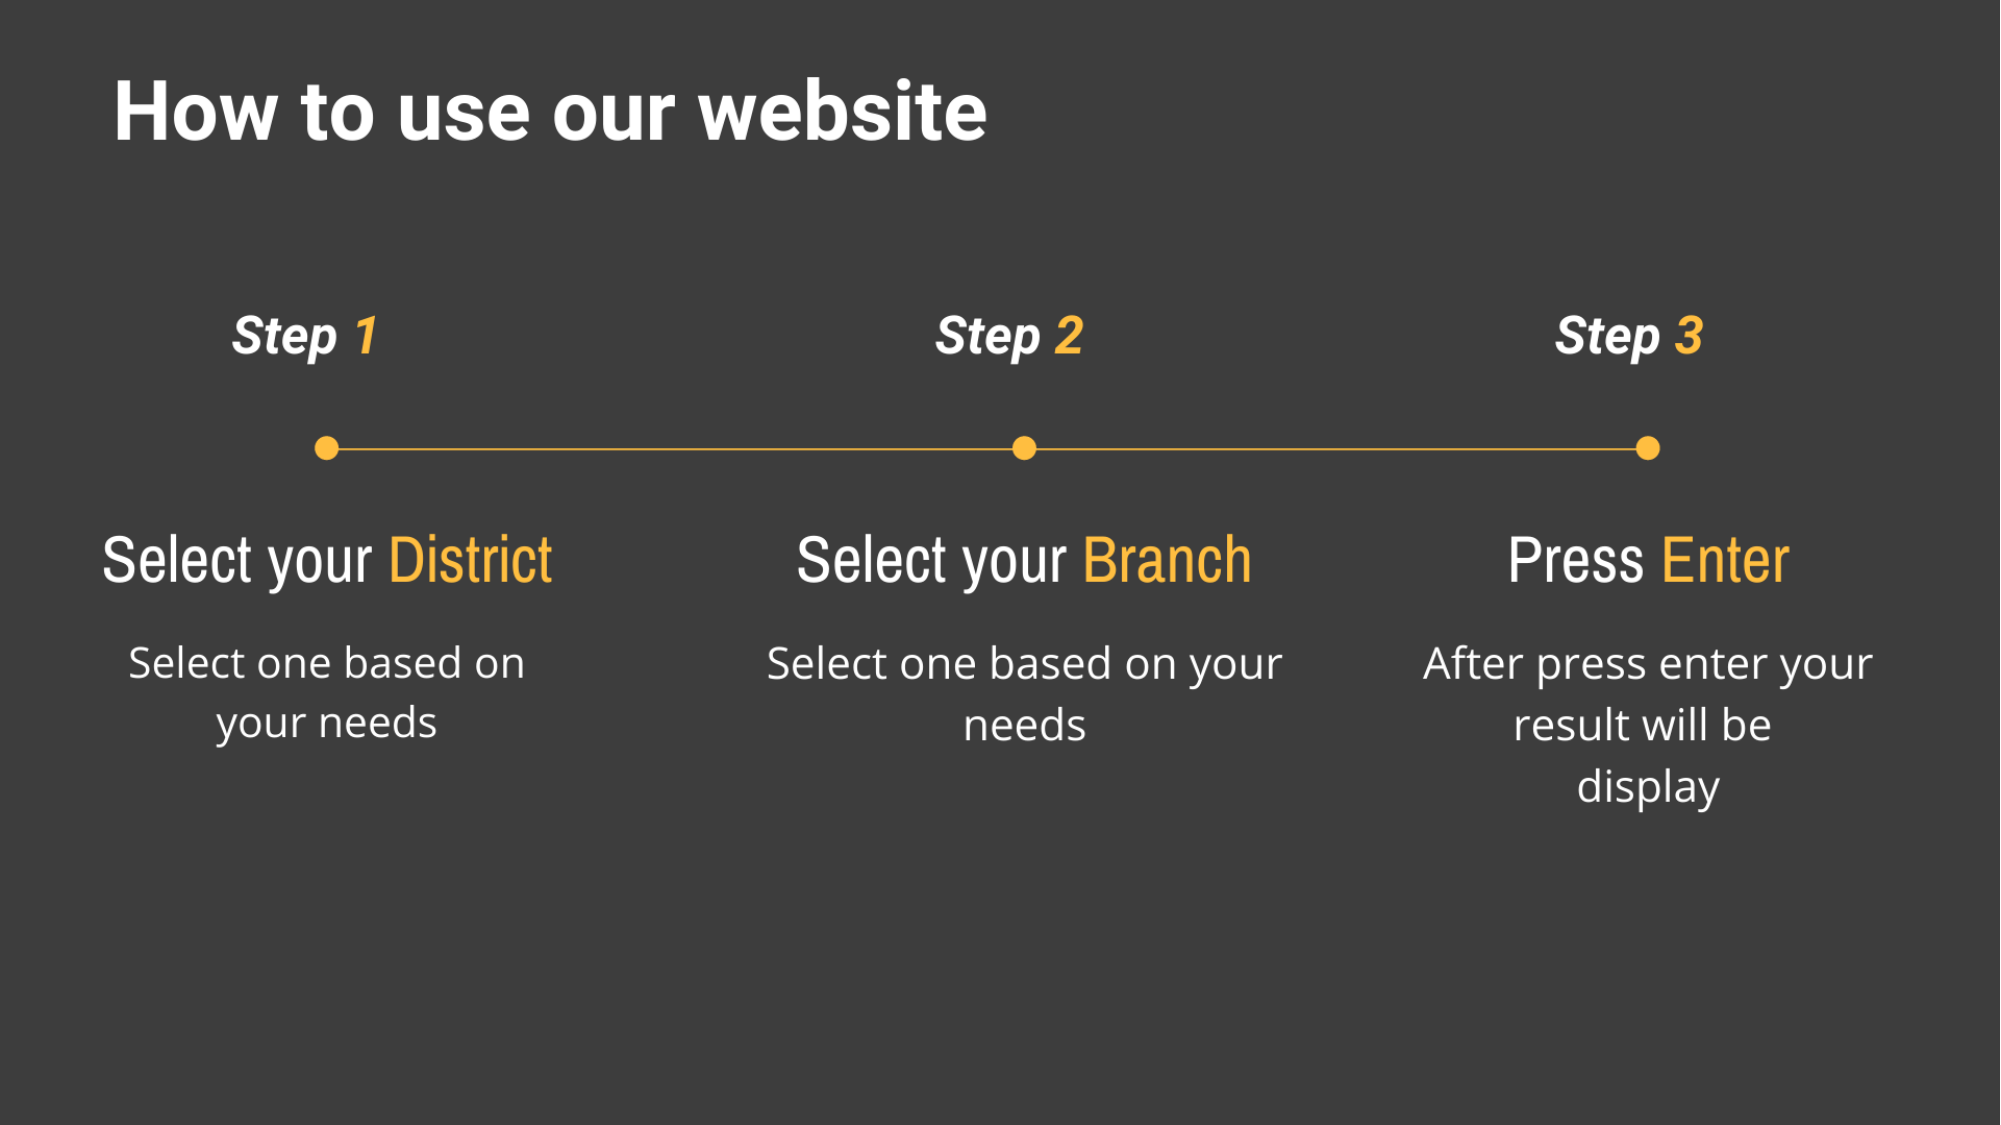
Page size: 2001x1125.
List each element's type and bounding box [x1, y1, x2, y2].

list [0, 0, 2000, 1125]
